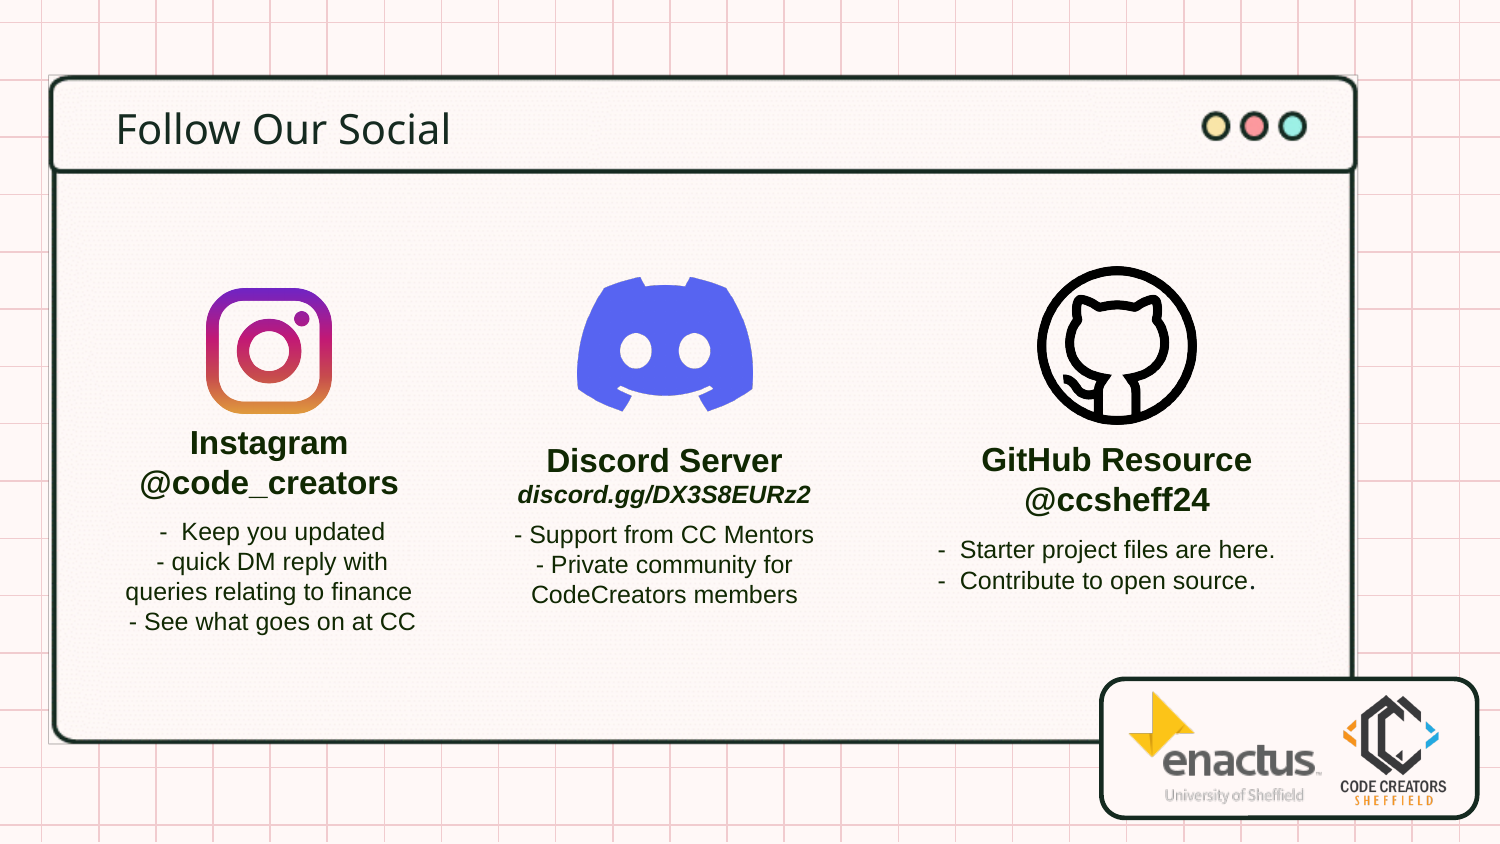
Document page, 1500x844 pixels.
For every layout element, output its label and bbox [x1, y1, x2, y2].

picture [43, 70, 1363, 748]
text_box [1101, 678, 1478, 819]
